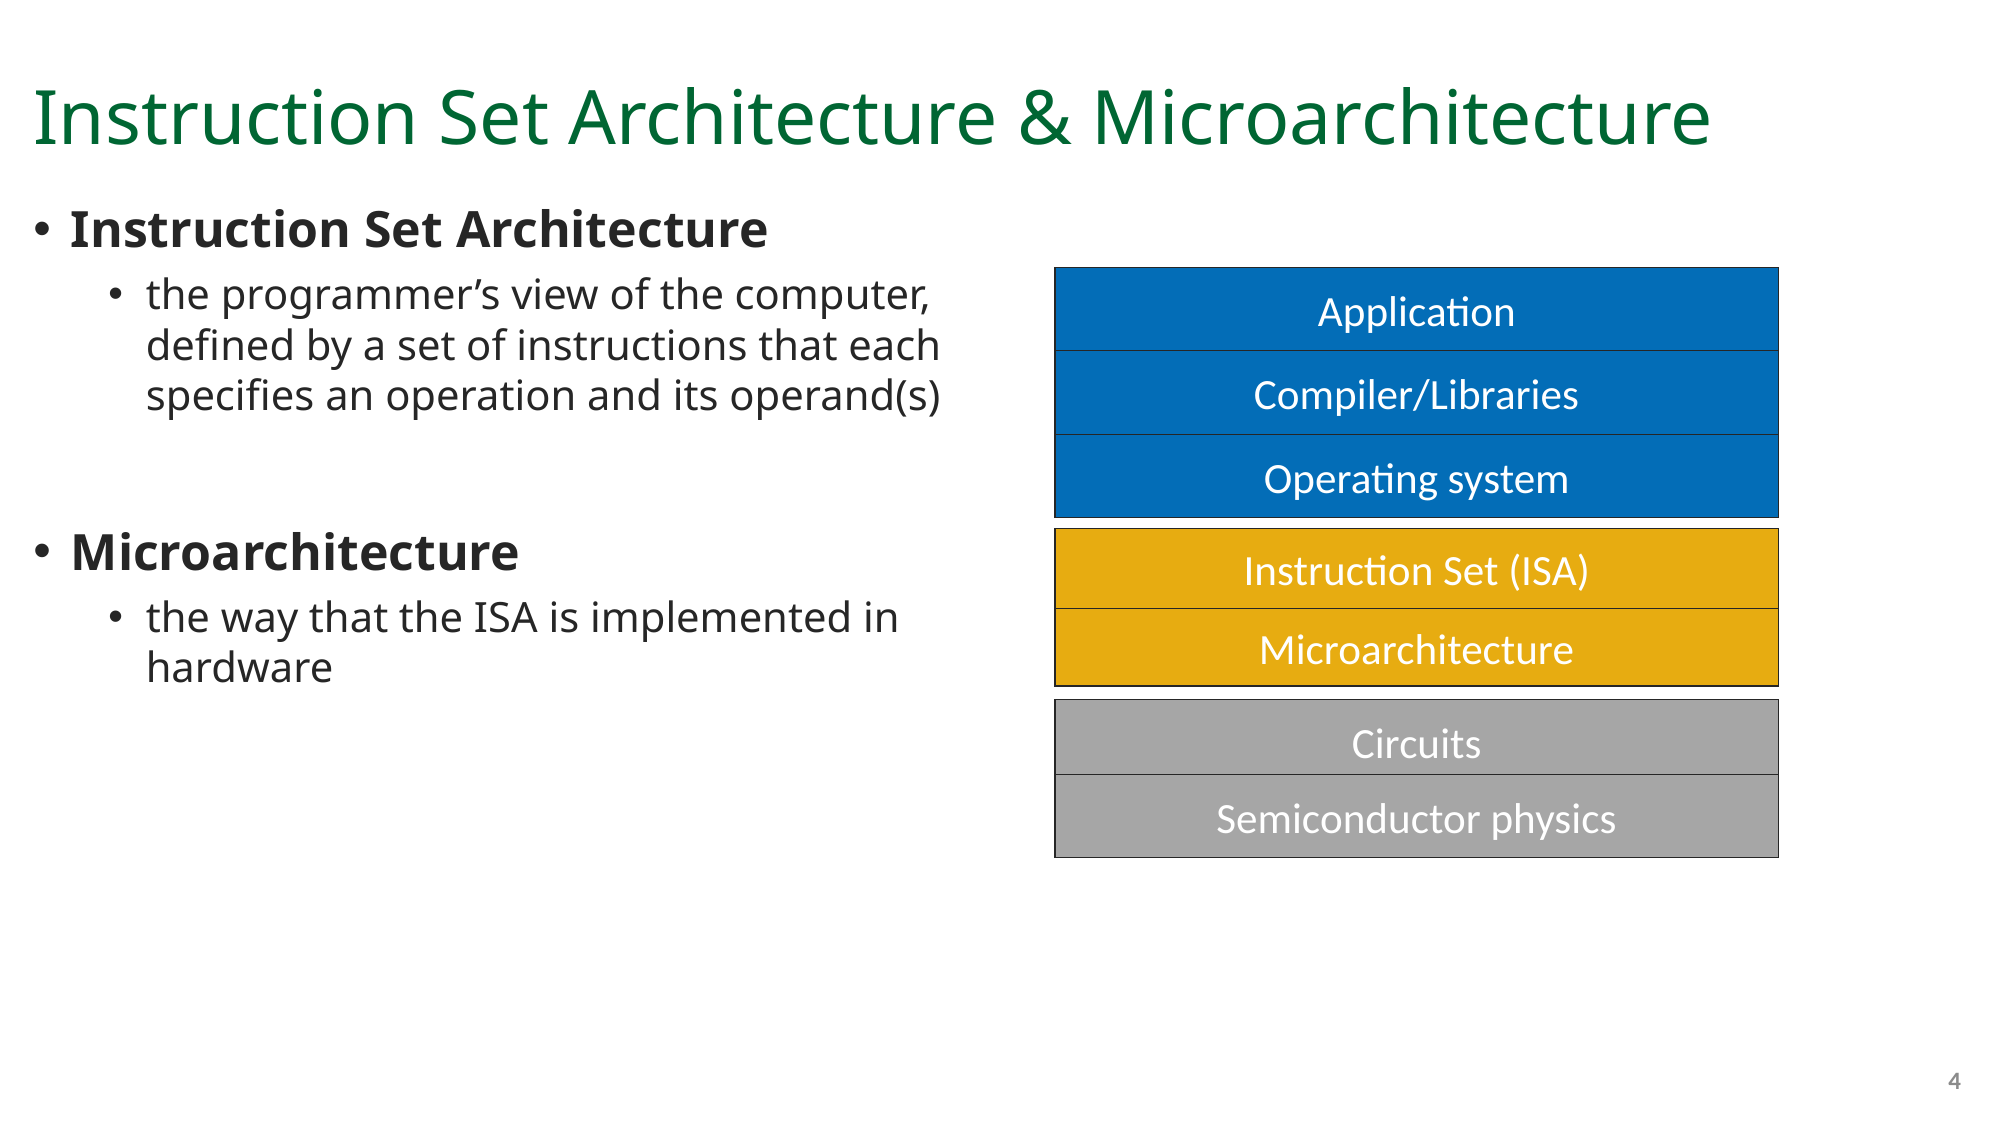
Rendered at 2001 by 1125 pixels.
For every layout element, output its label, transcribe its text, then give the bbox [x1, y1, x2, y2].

slide_number 4 [1526, 1050, 1977, 1110]
title Instruction Set Architecture & Microarchitecture [18, 25, 1977, 169]
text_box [1054, 267, 1779, 858]
list Instruction Set Architecture the programmer’s view of the computer, defined by a set of instructions that each specifies an operation and its operand(s) Microarchitecture the way that the ISA is implemented in hardware [18, 190, 989, 1035]
